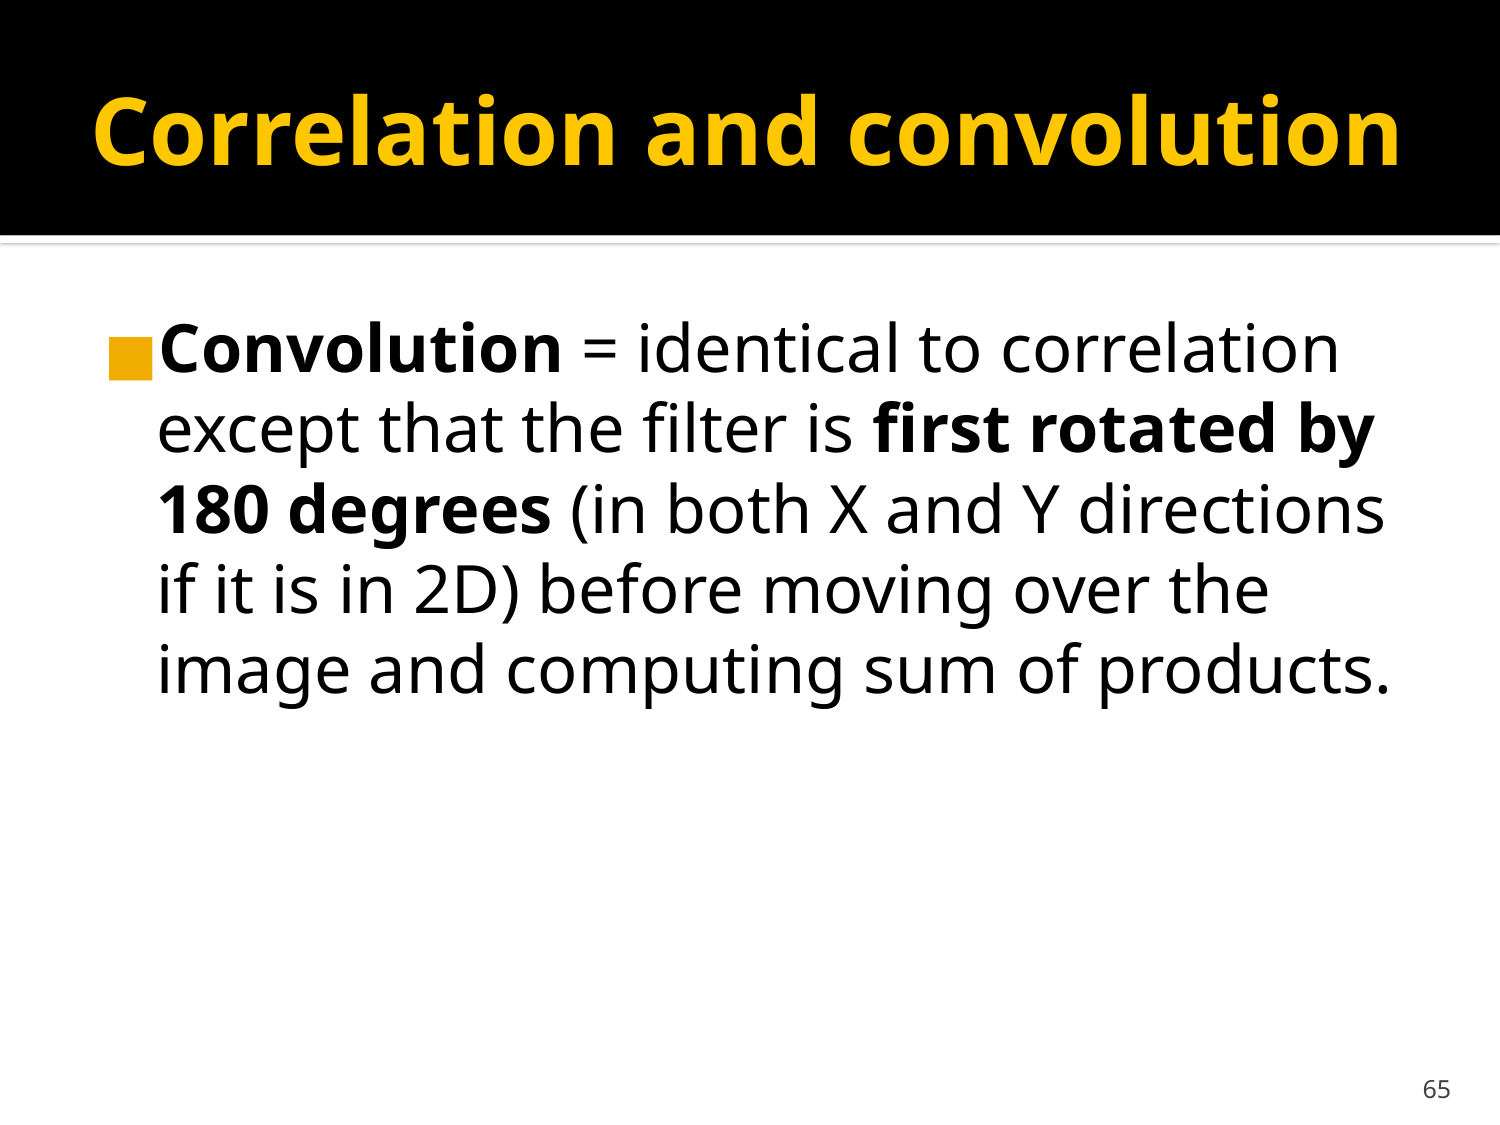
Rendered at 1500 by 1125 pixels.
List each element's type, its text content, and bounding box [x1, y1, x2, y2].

title Correlation and convolution [75, 25, 1425, 231]
slide_number ‹#› [1345, 1062, 1467, 1108]
list Convolution = identical to correlation except that the filter is first rotated by 180 degrees (in both X and Y directions if it is in 2D) before moving over the image and computing sum of products. [75, 291, 1425, 1050]
